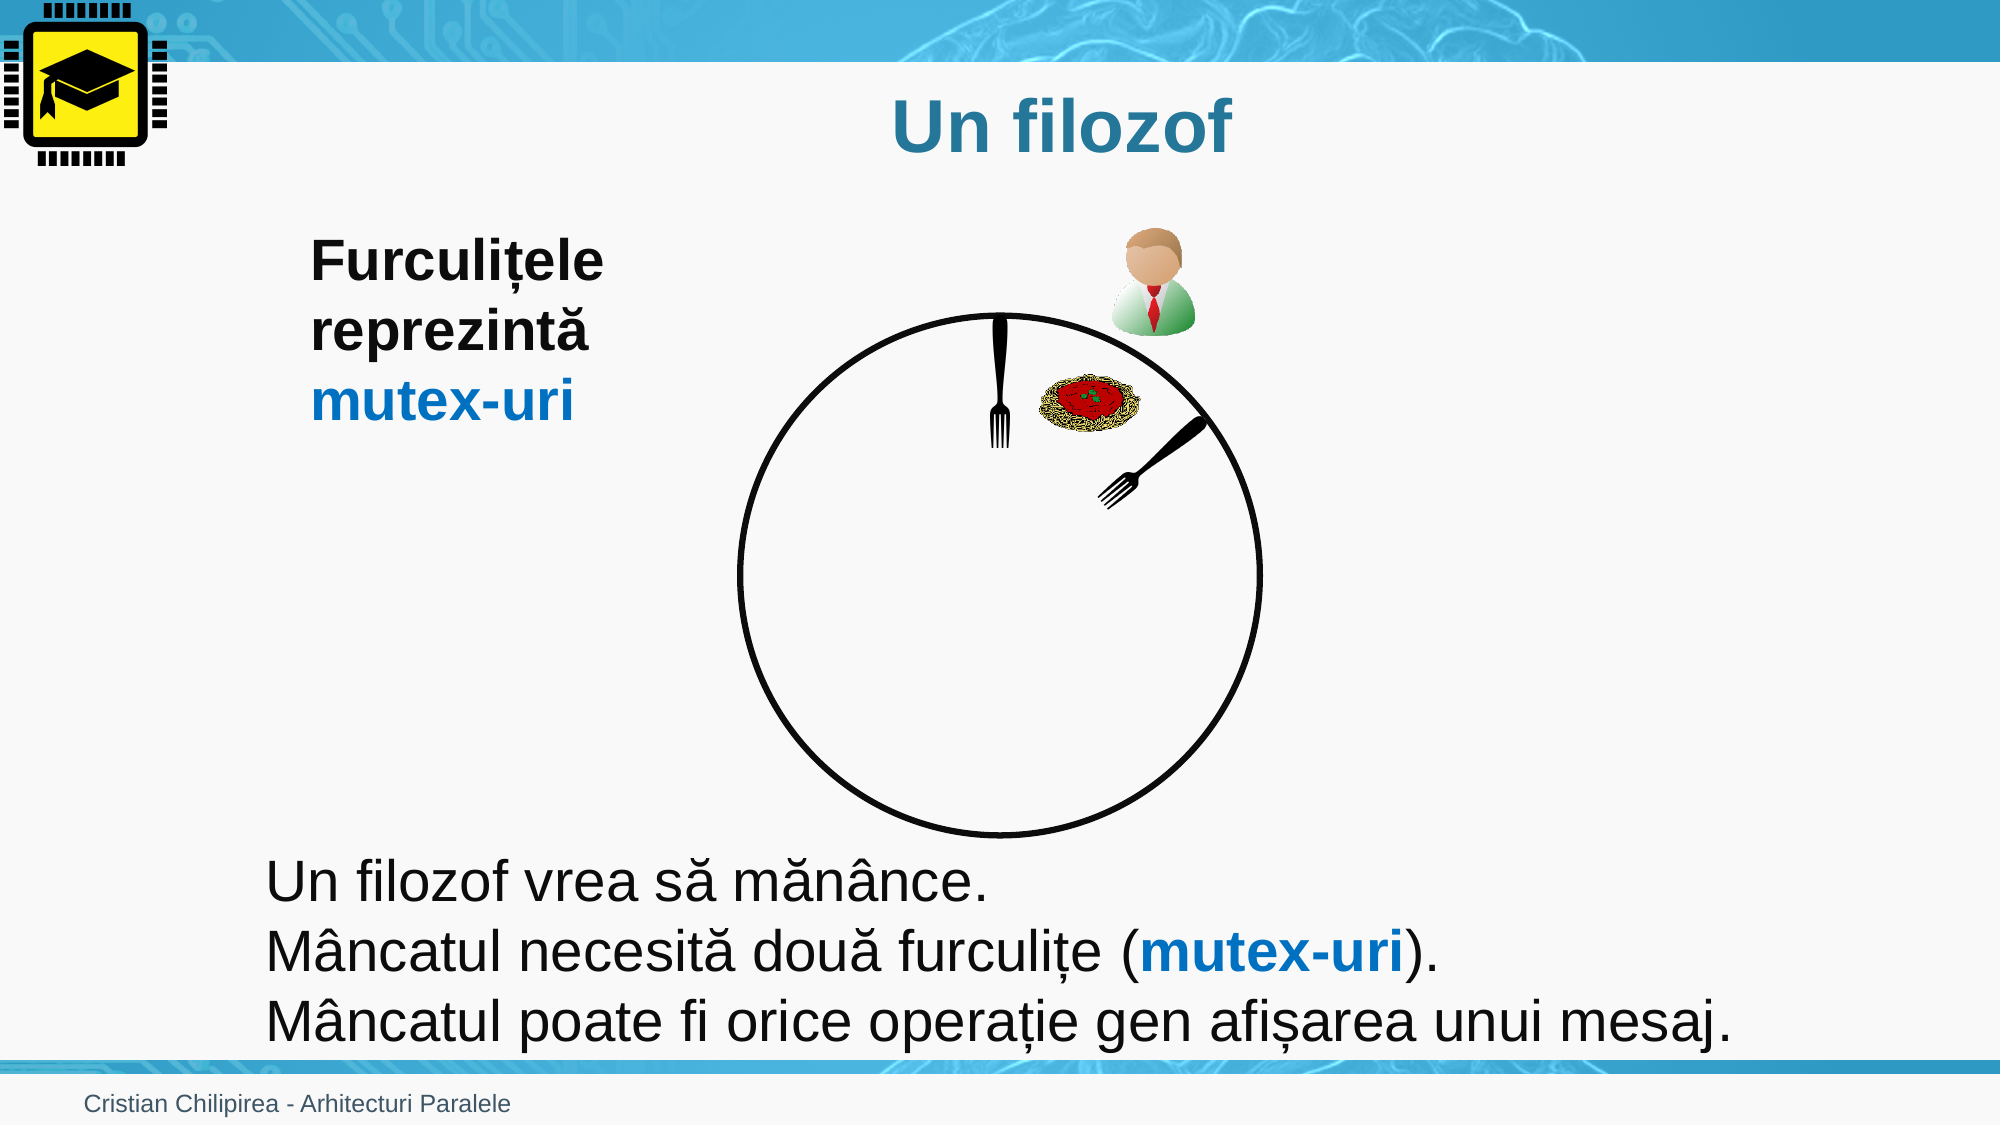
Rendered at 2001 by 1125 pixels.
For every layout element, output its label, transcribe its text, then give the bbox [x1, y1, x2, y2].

picture [989, 315, 1010, 448]
text_box [739, 314, 1261, 835]
picture [0, 0, 2000, 166]
title Un filozof [170, 76, 1955, 180]
footer Cristian Chilipirea - Arhitecturi Paralele [68, 1083, 1542, 1125]
picture [0, 1060, 2000, 1074]
picture [1097, 395, 1210, 528]
picture [1112, 228, 1195, 336]
text_box Furculițele reprezintă mutex-uri [295, 214, 663, 440]
picture [1039, 374, 1141, 432]
text_box Un filozof vrea să mănânce. Mâncatul necesită două furculițe (mutex-uri). Mâncatul poate fi orice operație gen afișarea unui mesaj. [250, 835, 1750, 1061]
